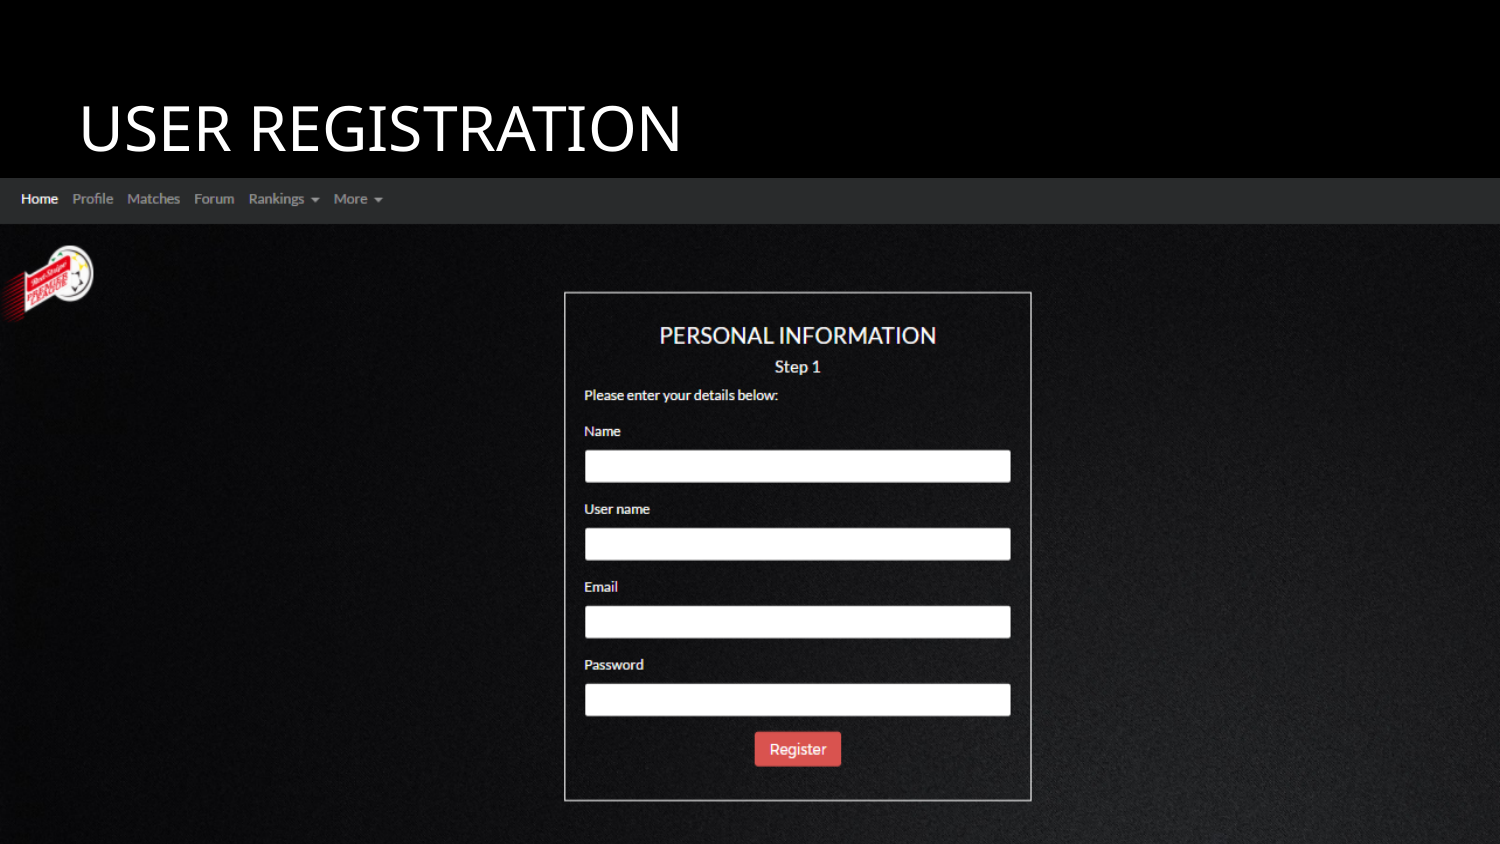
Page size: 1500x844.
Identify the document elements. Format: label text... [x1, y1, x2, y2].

title USER REGISTRATION [63, 65, 1437, 176]
picture [0, 178, 1500, 844]
